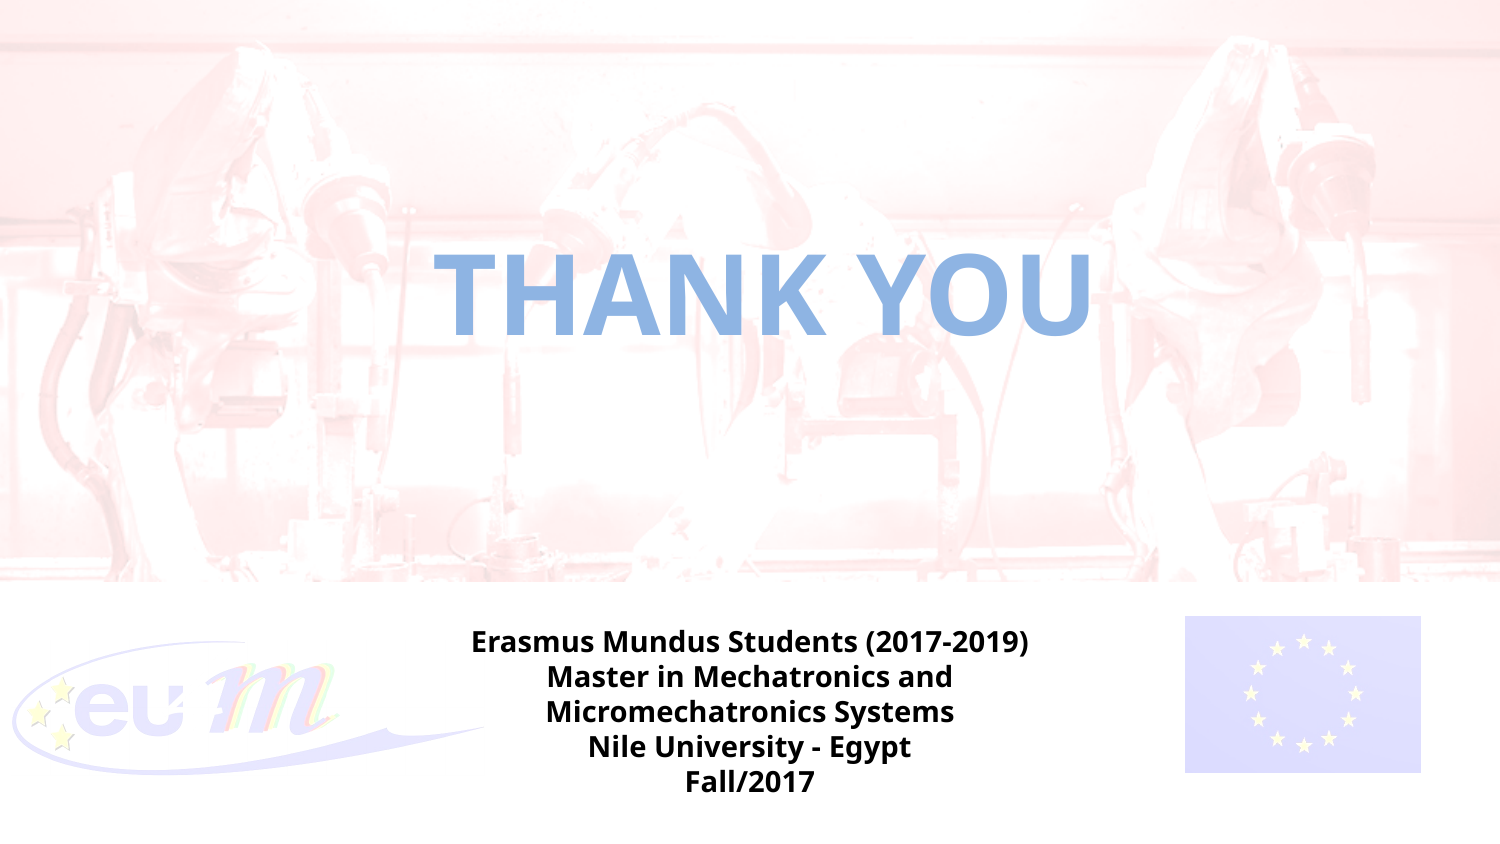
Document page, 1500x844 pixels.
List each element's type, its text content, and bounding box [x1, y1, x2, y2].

text_box [0, 590, 1500, 844]
text_box Erasmus Mundus Students (2017-2019) Master in Mechatronics and Micromechatronics Systems Nile University - Egypt Fall/2017 [388, 616, 1112, 806]
picture [0, 0, 1500, 582]
picture [11, 639, 486, 776]
picture [1185, 615, 1421, 773]
